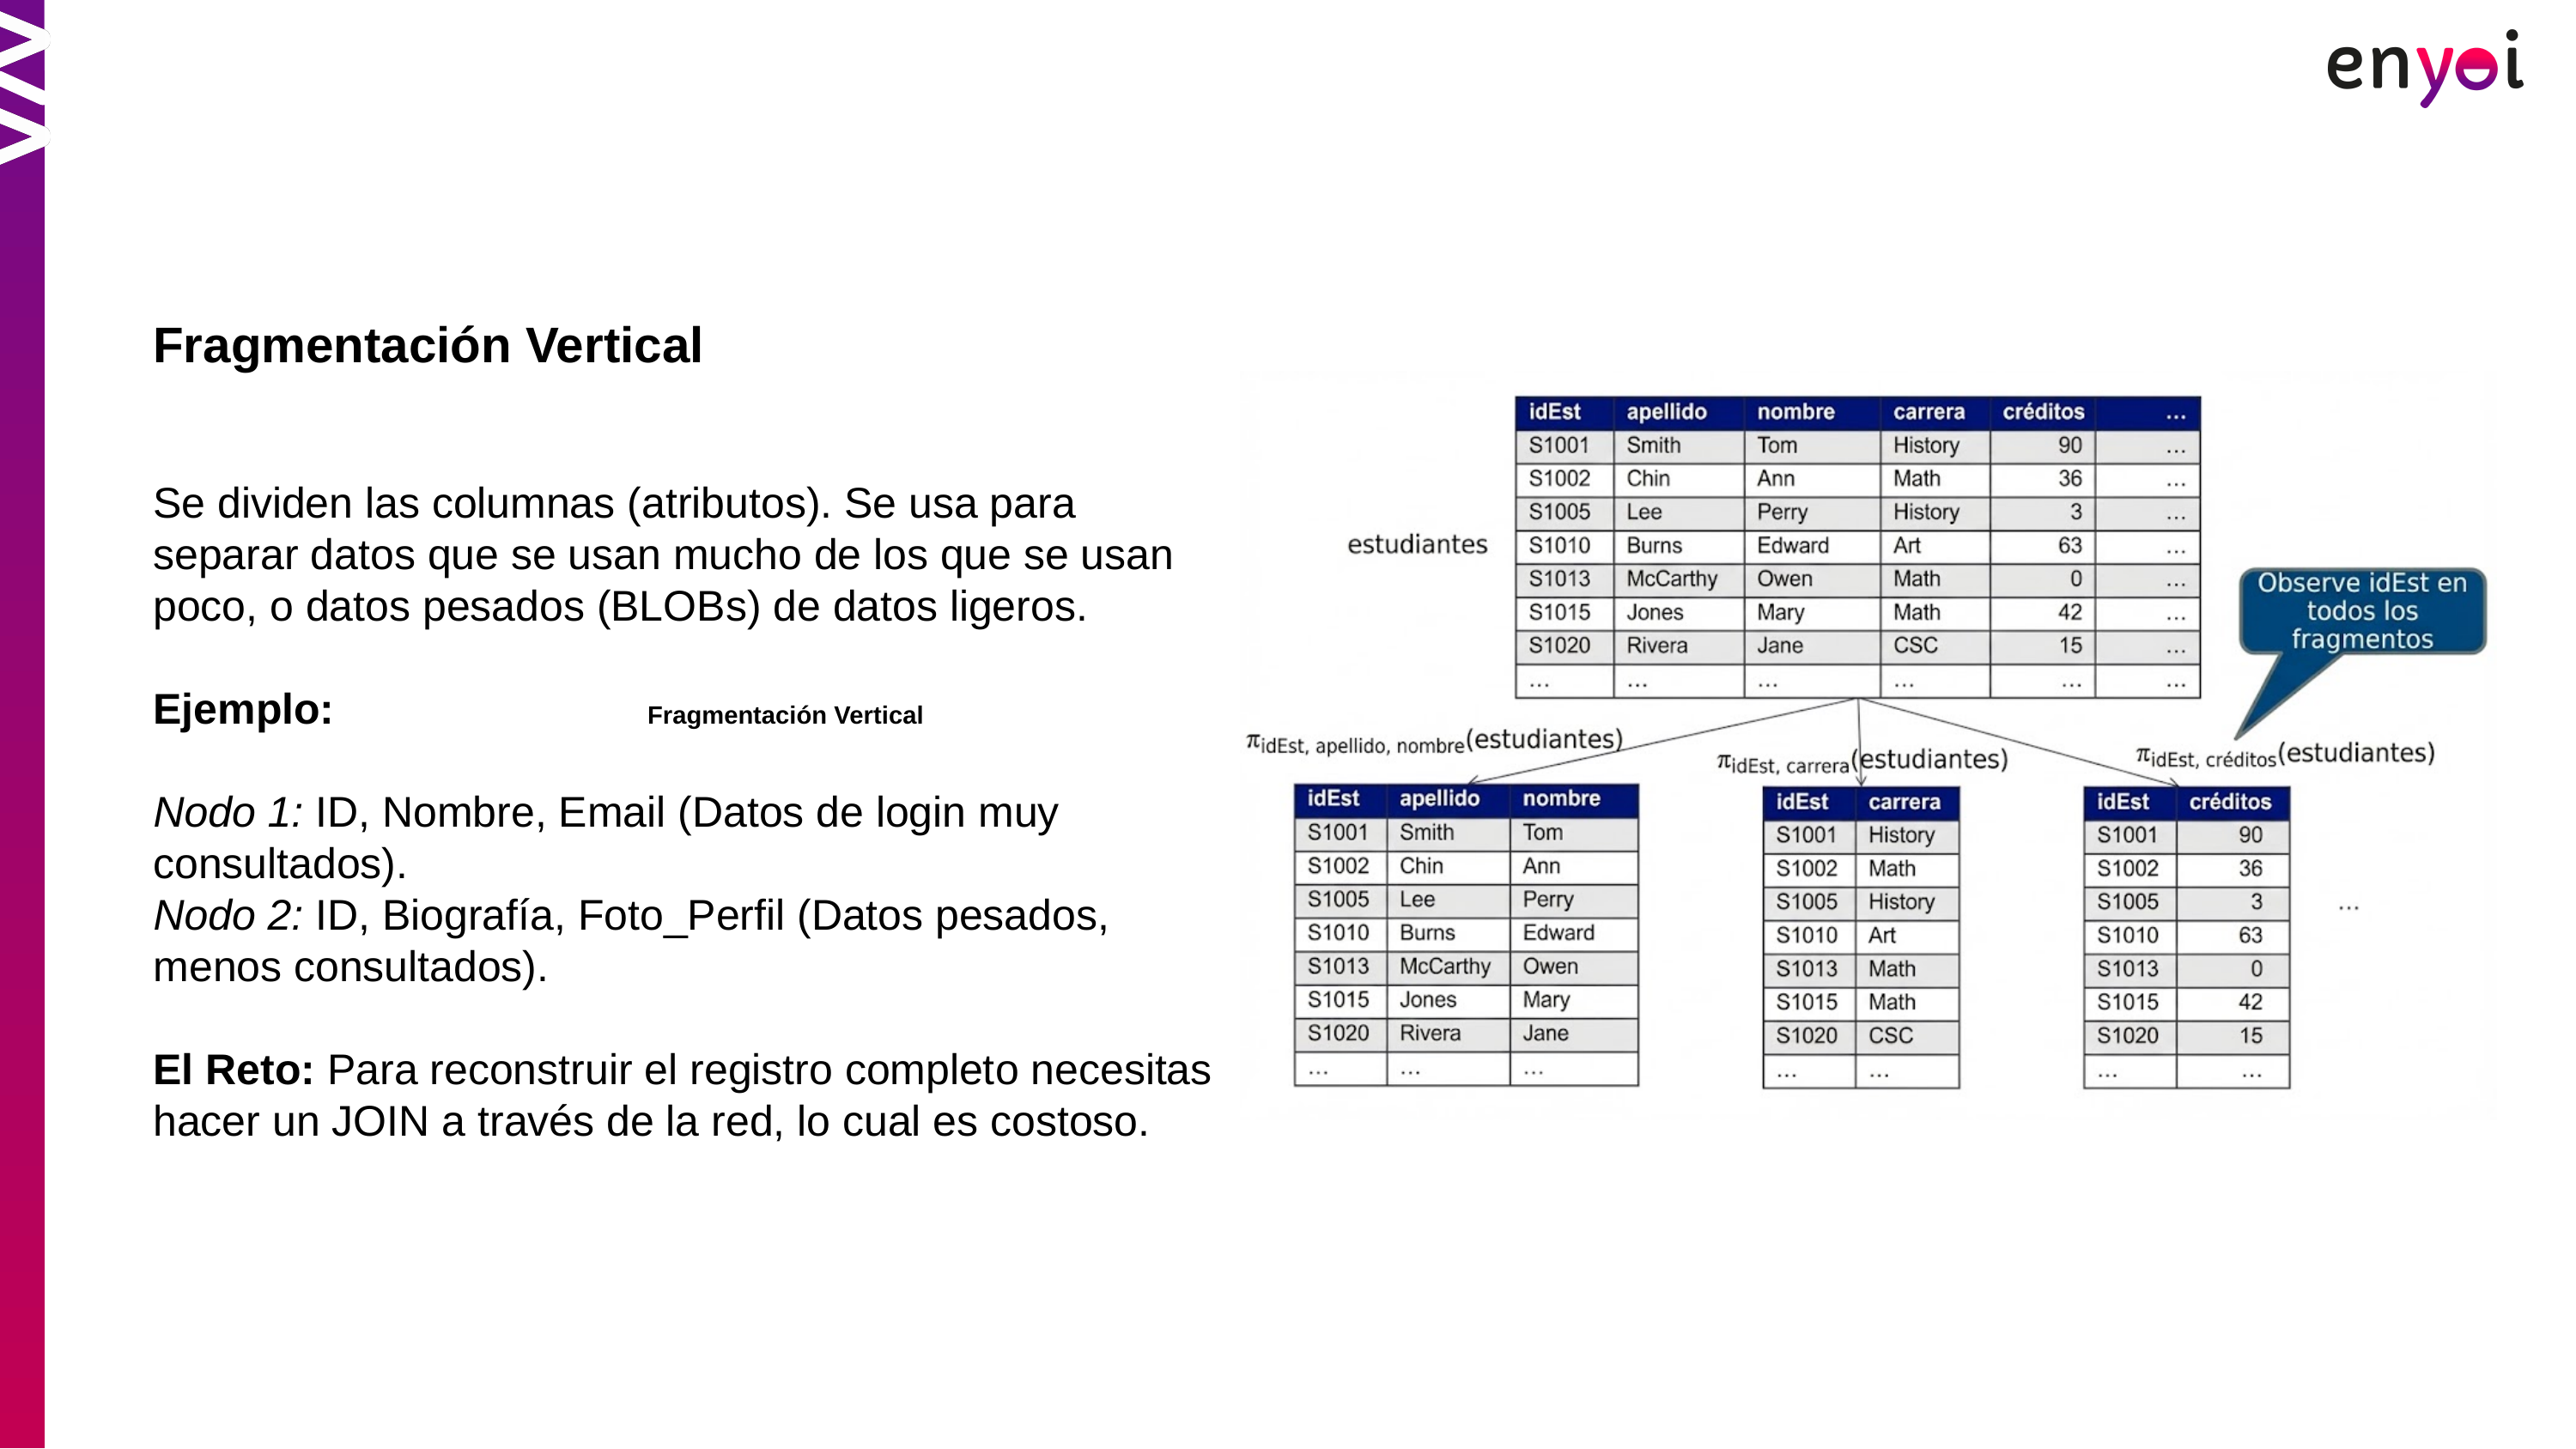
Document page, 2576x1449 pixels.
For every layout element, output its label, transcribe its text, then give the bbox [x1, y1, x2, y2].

text_box Fragmentación Vertical Se dividen las columnas (atributos). Se usa para separar datos que se usan mucho de los que se usan poco, o datos pesados (BLOBs) de datos ligeros. Ejemplo: Nodo 1: ID, Nombre, Email (Datos de login muy consultados). Nodo 2: ID, Biografía, Foto_Perfil (Datos pesados, menos consultados). El Reto: Para reconstruir el registro completo necesitas hacer un JOIN a través de la red, lo cual es costoso. [140, 306, 1241, 1238]
text_box Fragmentación Vertical [635, 692, 1235, 736]
text_box [2328, 29, 2524, 108]
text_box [0, 0, 53, 1449]
picture [1239, 371, 2497, 1120]
